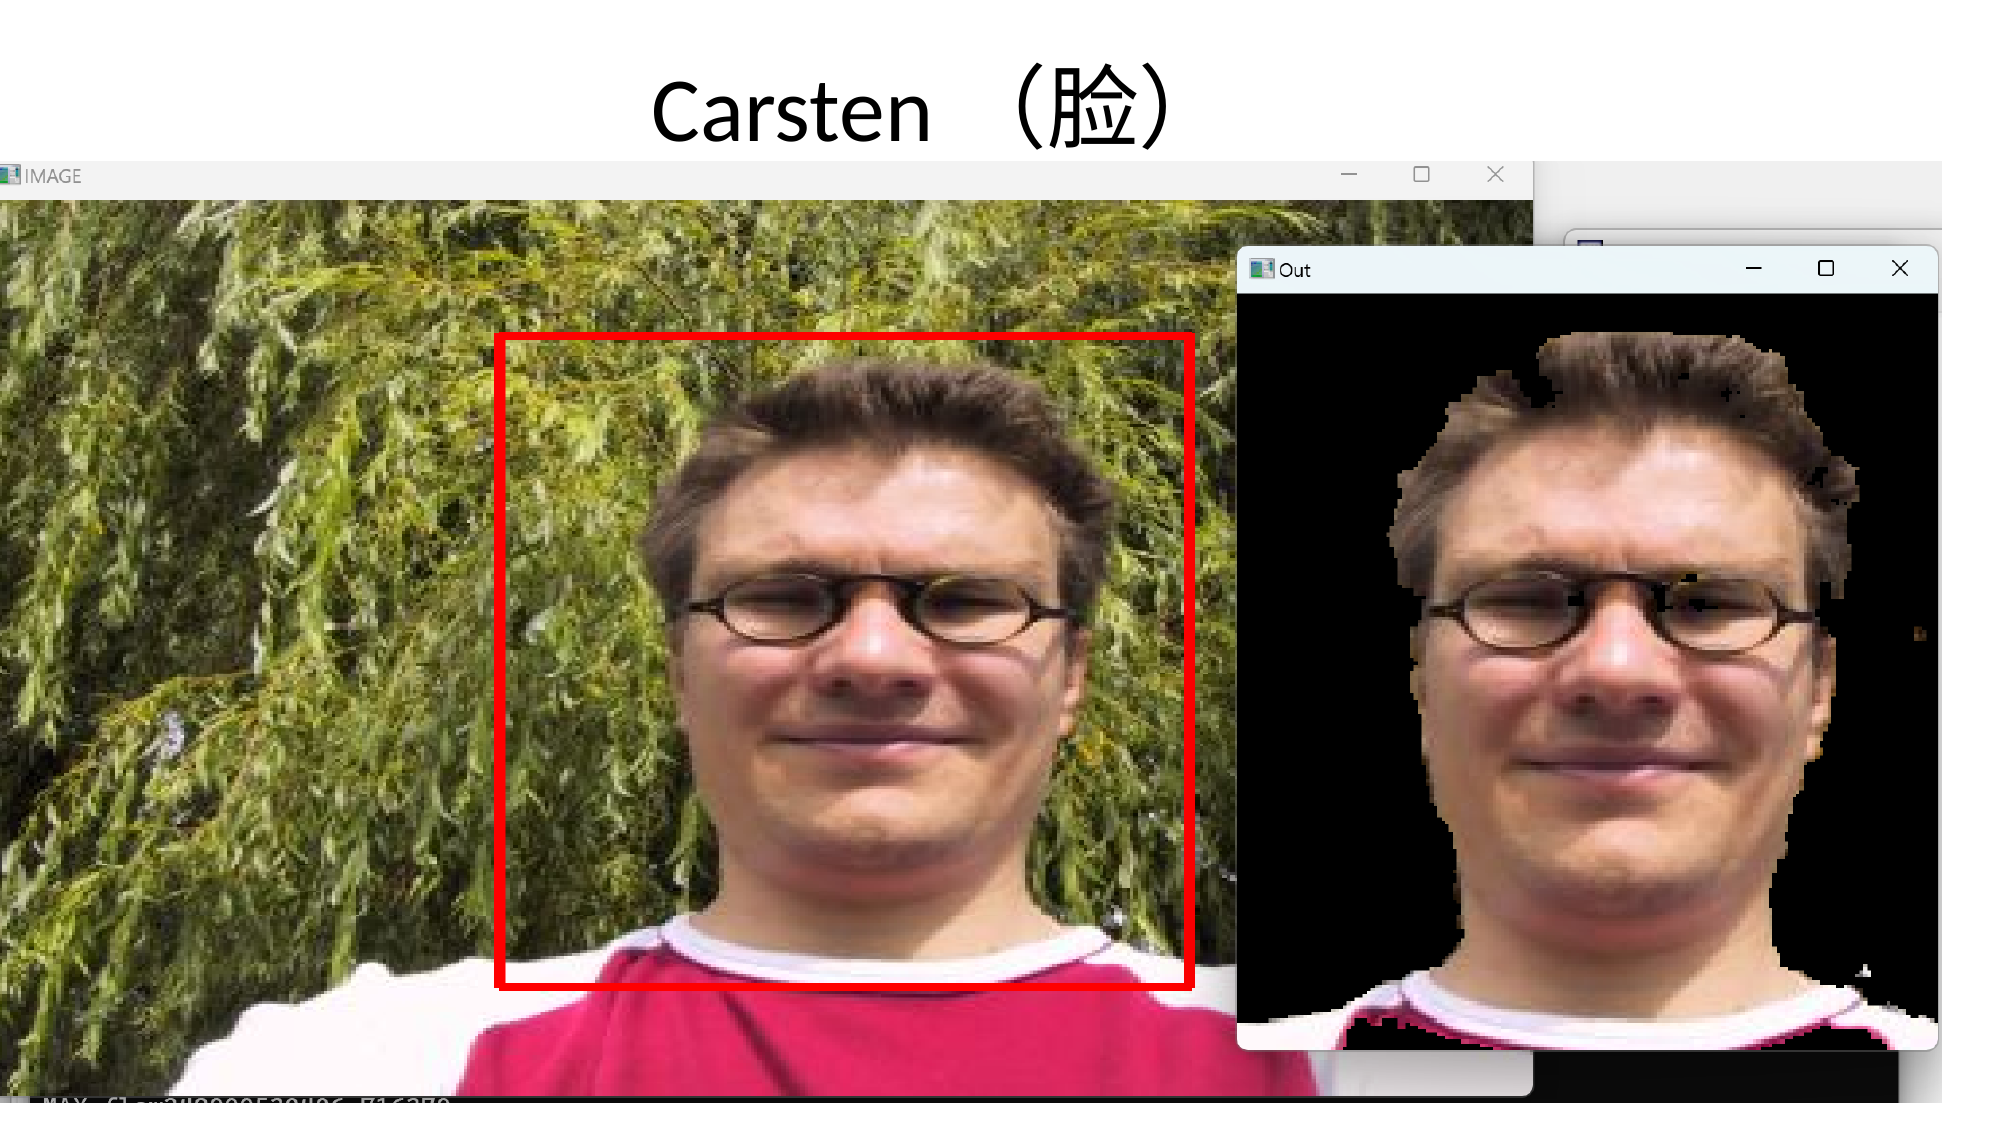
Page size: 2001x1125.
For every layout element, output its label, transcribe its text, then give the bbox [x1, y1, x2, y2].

picture [0, 160, 1942, 1104]
title Carsten（脸） [35, 21, 1848, 160]
